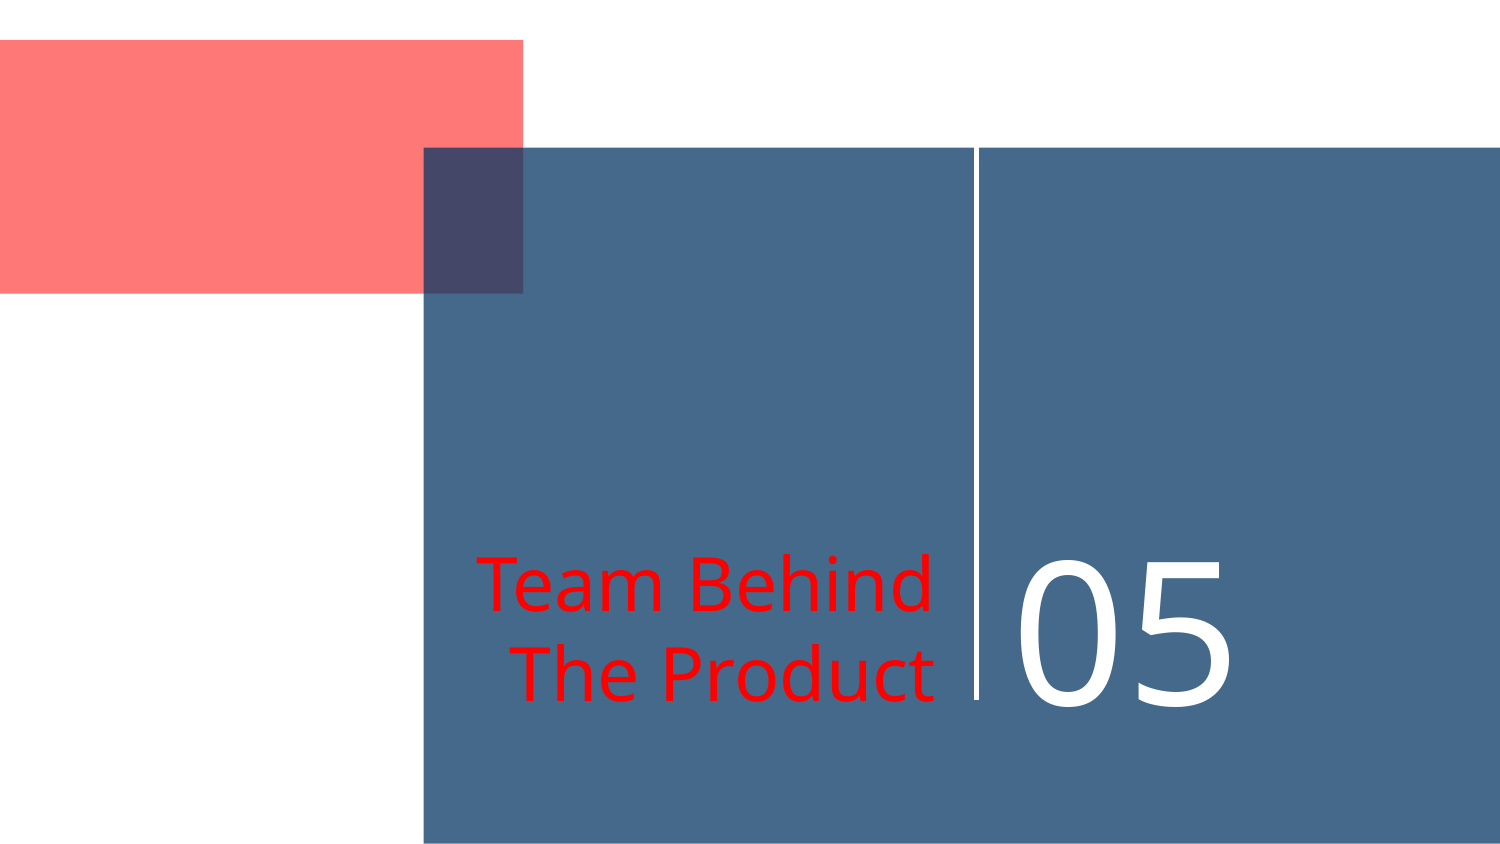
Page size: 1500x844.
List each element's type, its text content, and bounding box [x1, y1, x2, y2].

title 05 [996, 386, 1428, 761]
title Team Behind The Product [431, 416, 951, 732]
